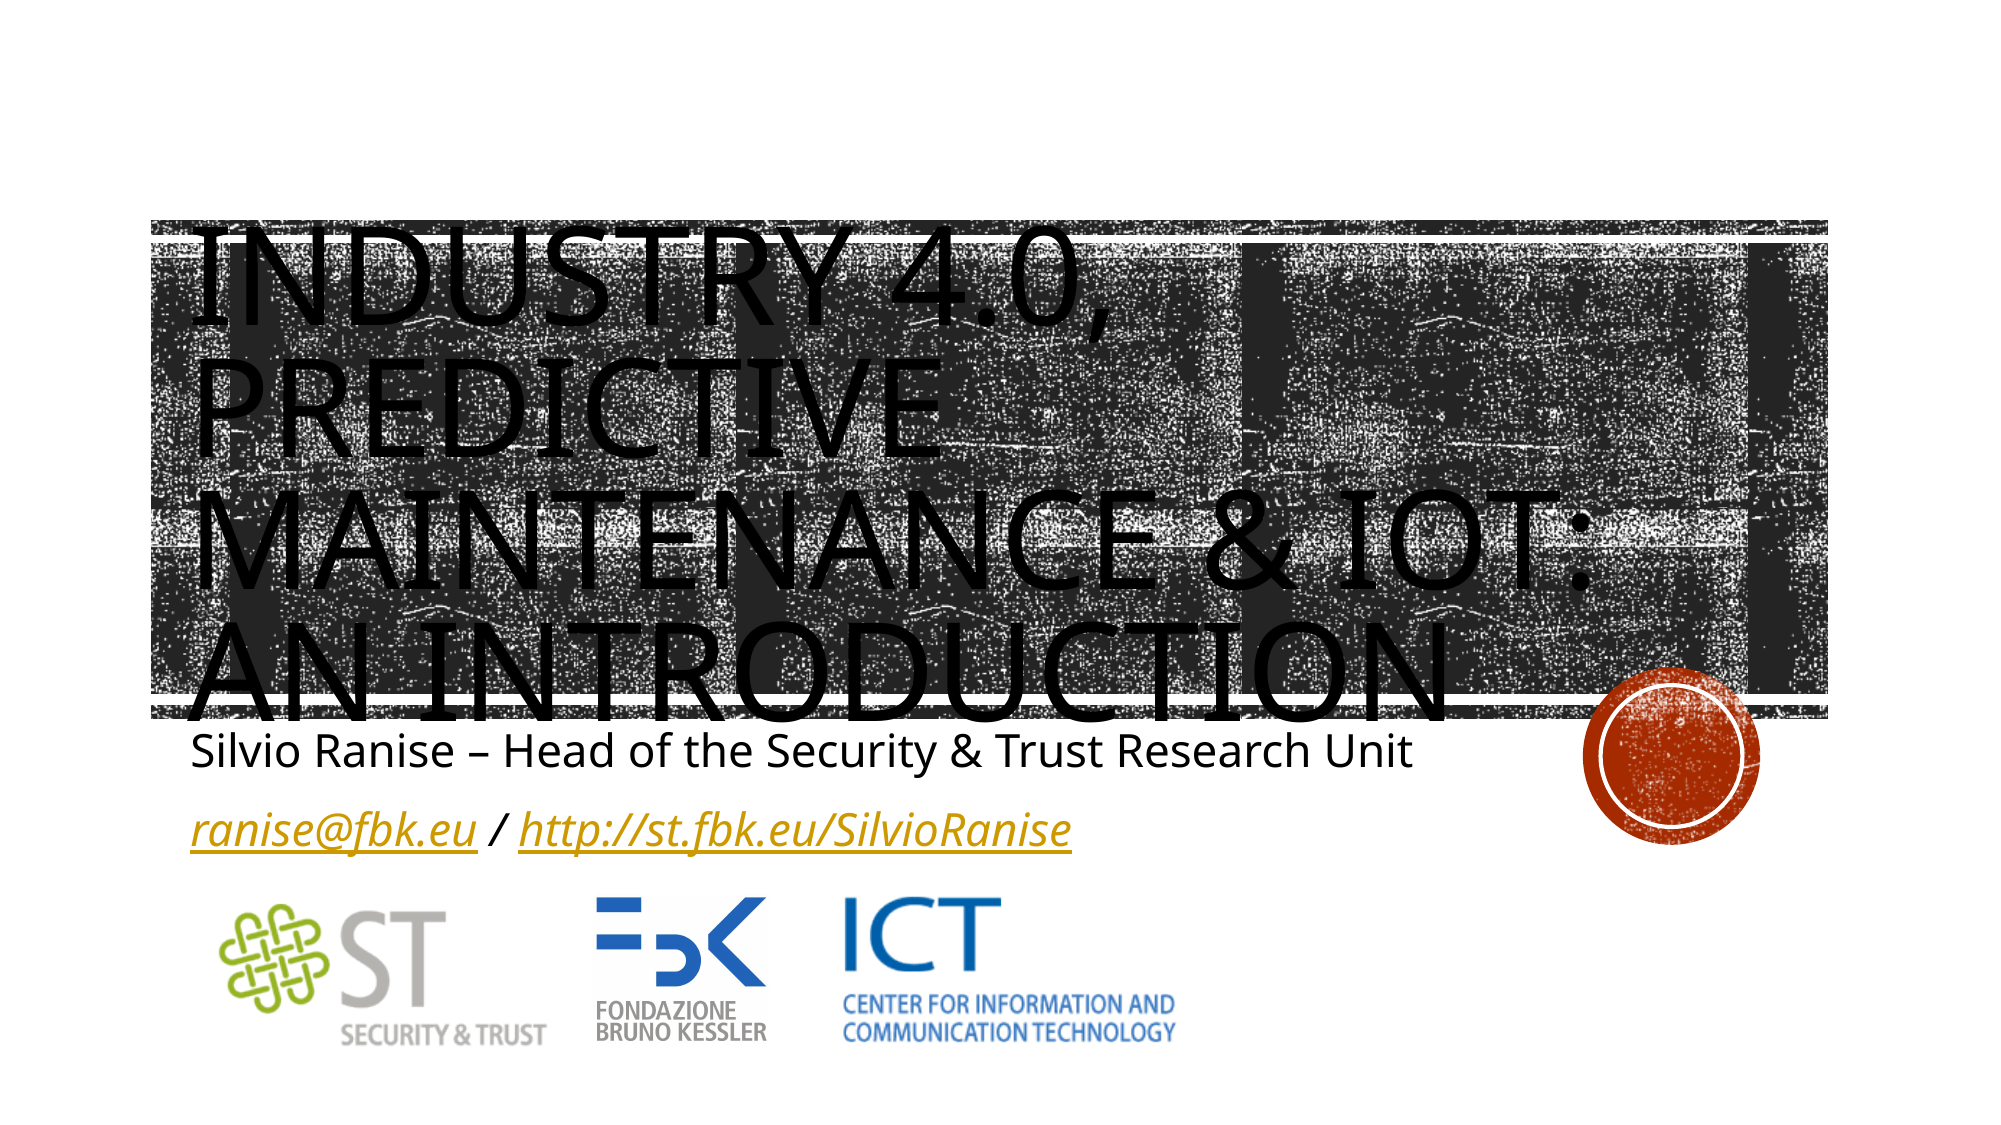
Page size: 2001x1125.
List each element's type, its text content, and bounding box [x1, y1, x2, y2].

picture [798, 845, 1249, 1125]
picture [172, 857, 554, 1125]
subtitle Silvio Ranise – Head of the Security & Trust Research Unit ranise@fbk.eu / http://st.fbk.eu/SilvioRanise [175, 720, 1470, 895]
title Industry 4.0, Predictive maintenance & IoT: AN introduction [172, 234, 1822, 733]
picture [593, 894, 770, 1044]
